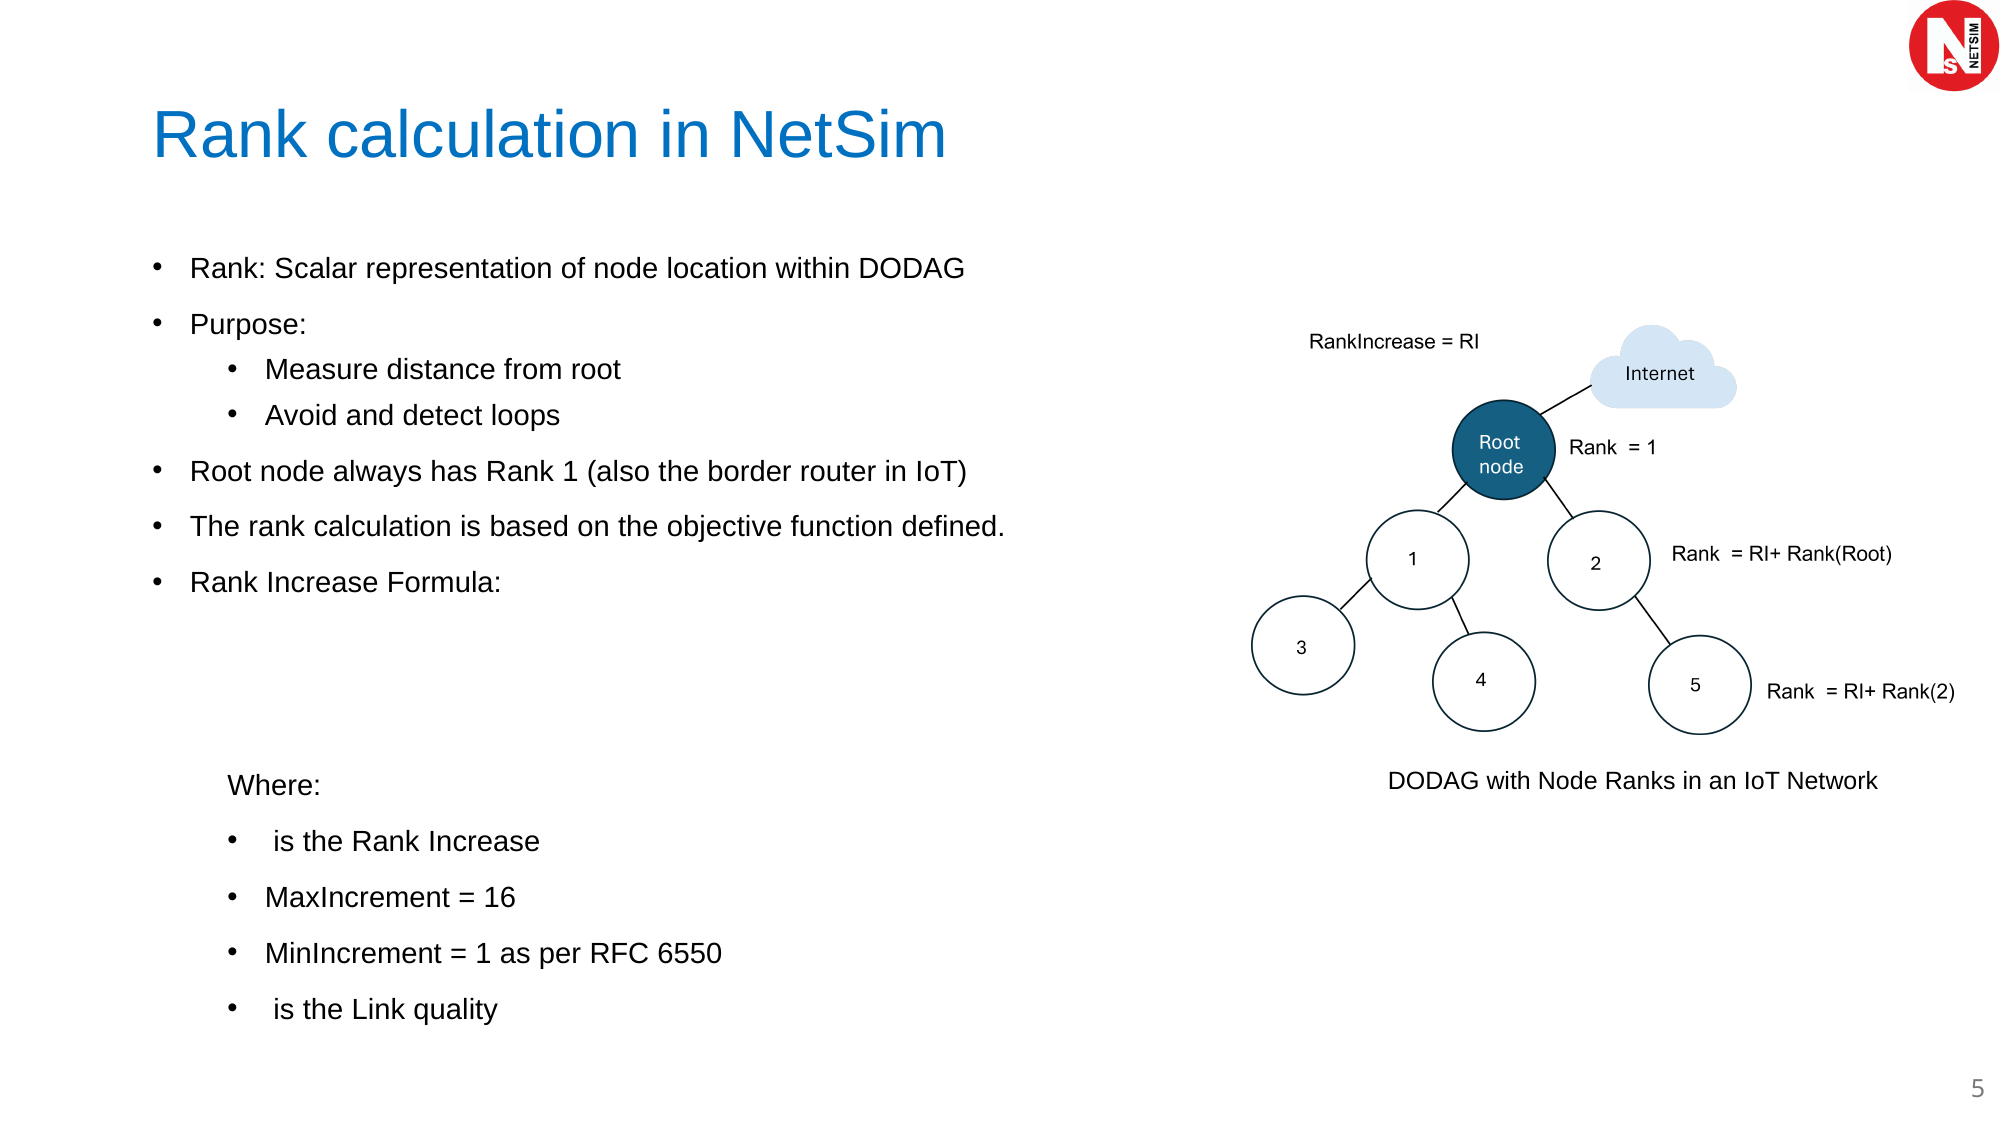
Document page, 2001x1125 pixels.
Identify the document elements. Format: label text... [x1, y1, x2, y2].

text_box DODAG with Node Ranks in an IoT Network [1251, 756, 2000, 802]
slide_number 4 [1550, 1059, 2000, 1120]
picture [1908, 0, 2000, 92]
title Rank calculation in NetSim [137, 59, 1863, 212]
picture [1251, 283, 1986, 736]
